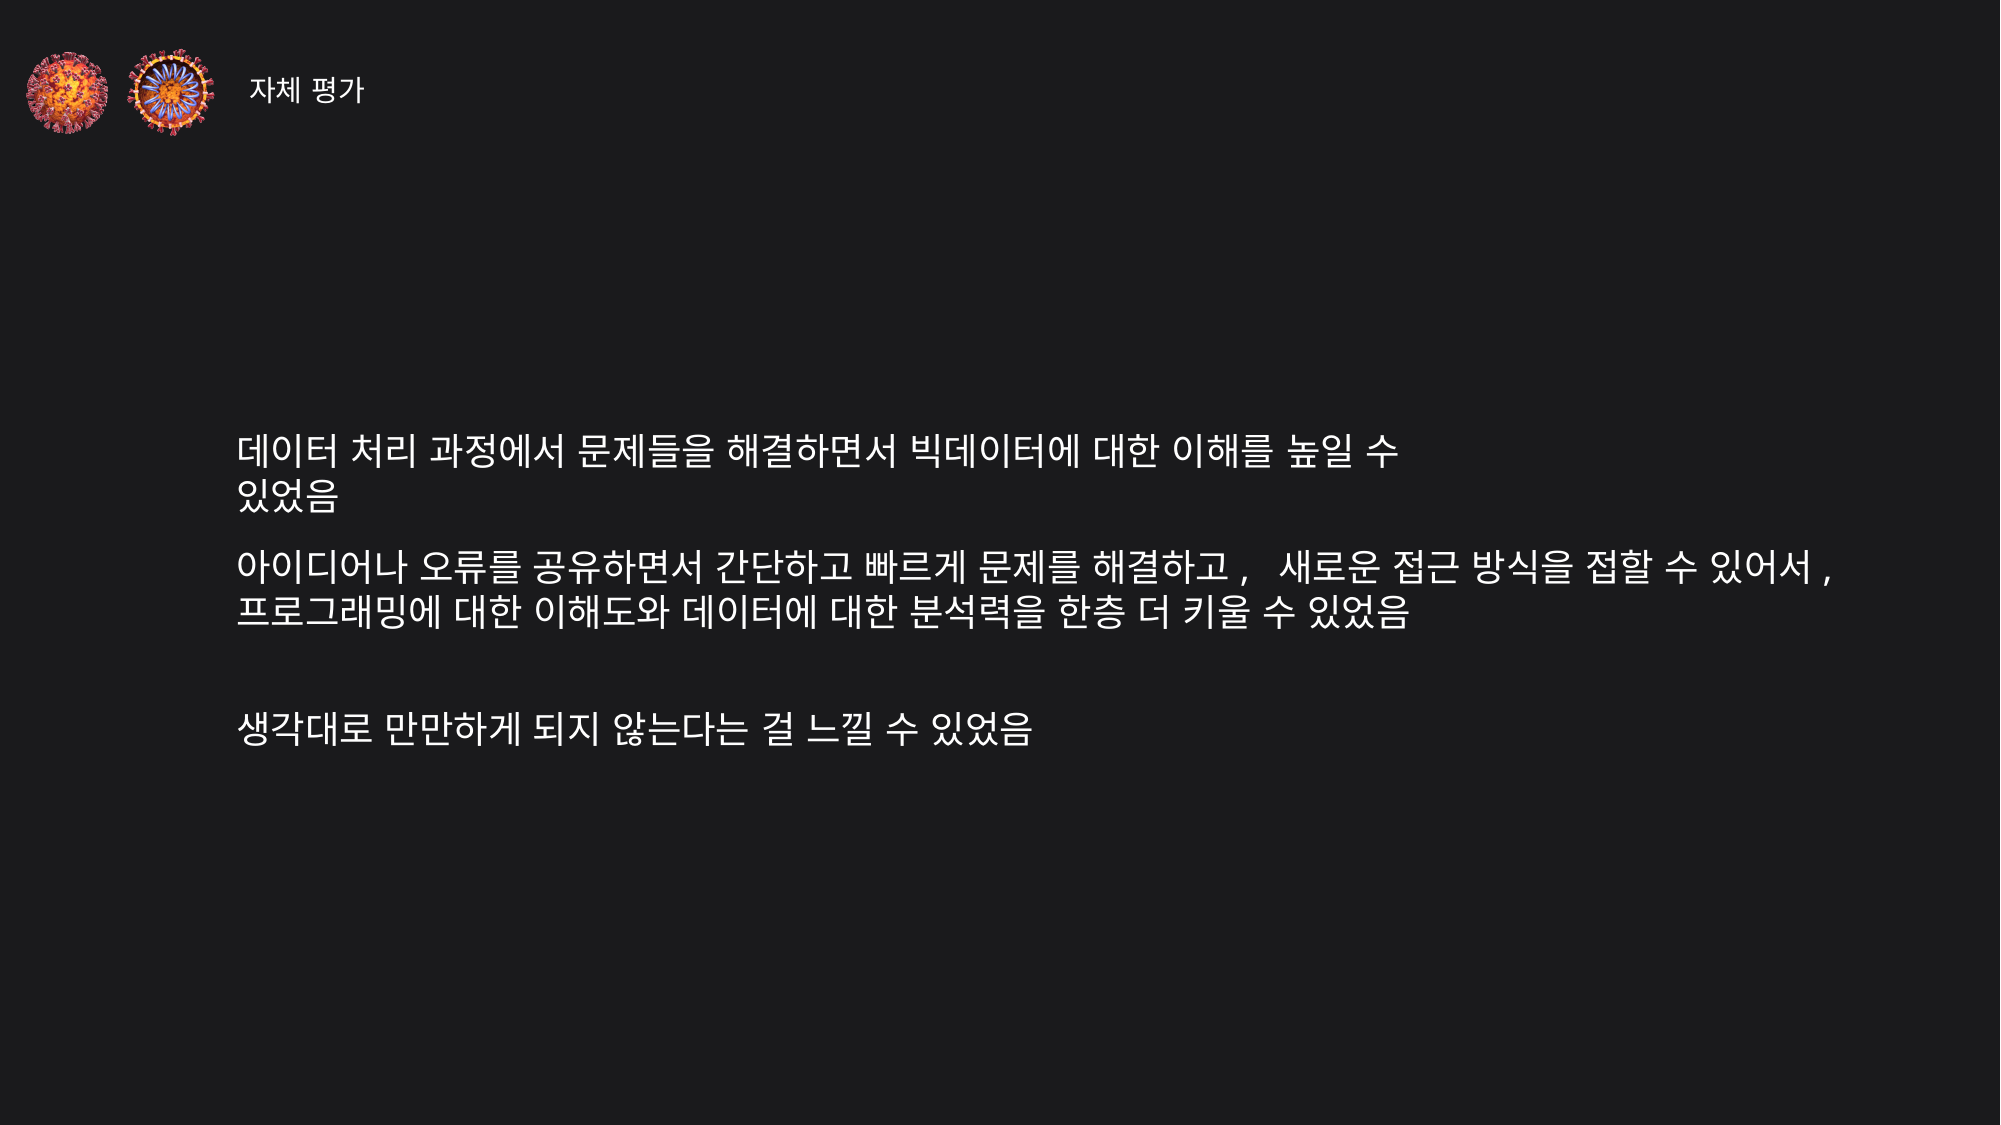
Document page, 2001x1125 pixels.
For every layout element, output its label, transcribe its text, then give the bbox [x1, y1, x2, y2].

picture [19, 40, 222, 145]
text_box 자체 평가 [234, 64, 381, 115]
text_box 생각대로 만만하게 되지 않는다는 걸 느낄 수 있었음 [221, 698, 1574, 759]
text_box 데이터 처리 과정에서 문제들을 해결하면서 빅데이터에 대한 이해를 높일 수 있었음 [221, 420, 1521, 526]
text_box 아이디어나 오류를 공유하면서 간단하고 빠르게 문제를 해결하고, 새로운 접근 방식을 접할 수 있어서, 프로그래밍에 대한 이해도와 데이터에 대한 분석력을 한층 더 키울 수 있었음 [221, 536, 1988, 641]
